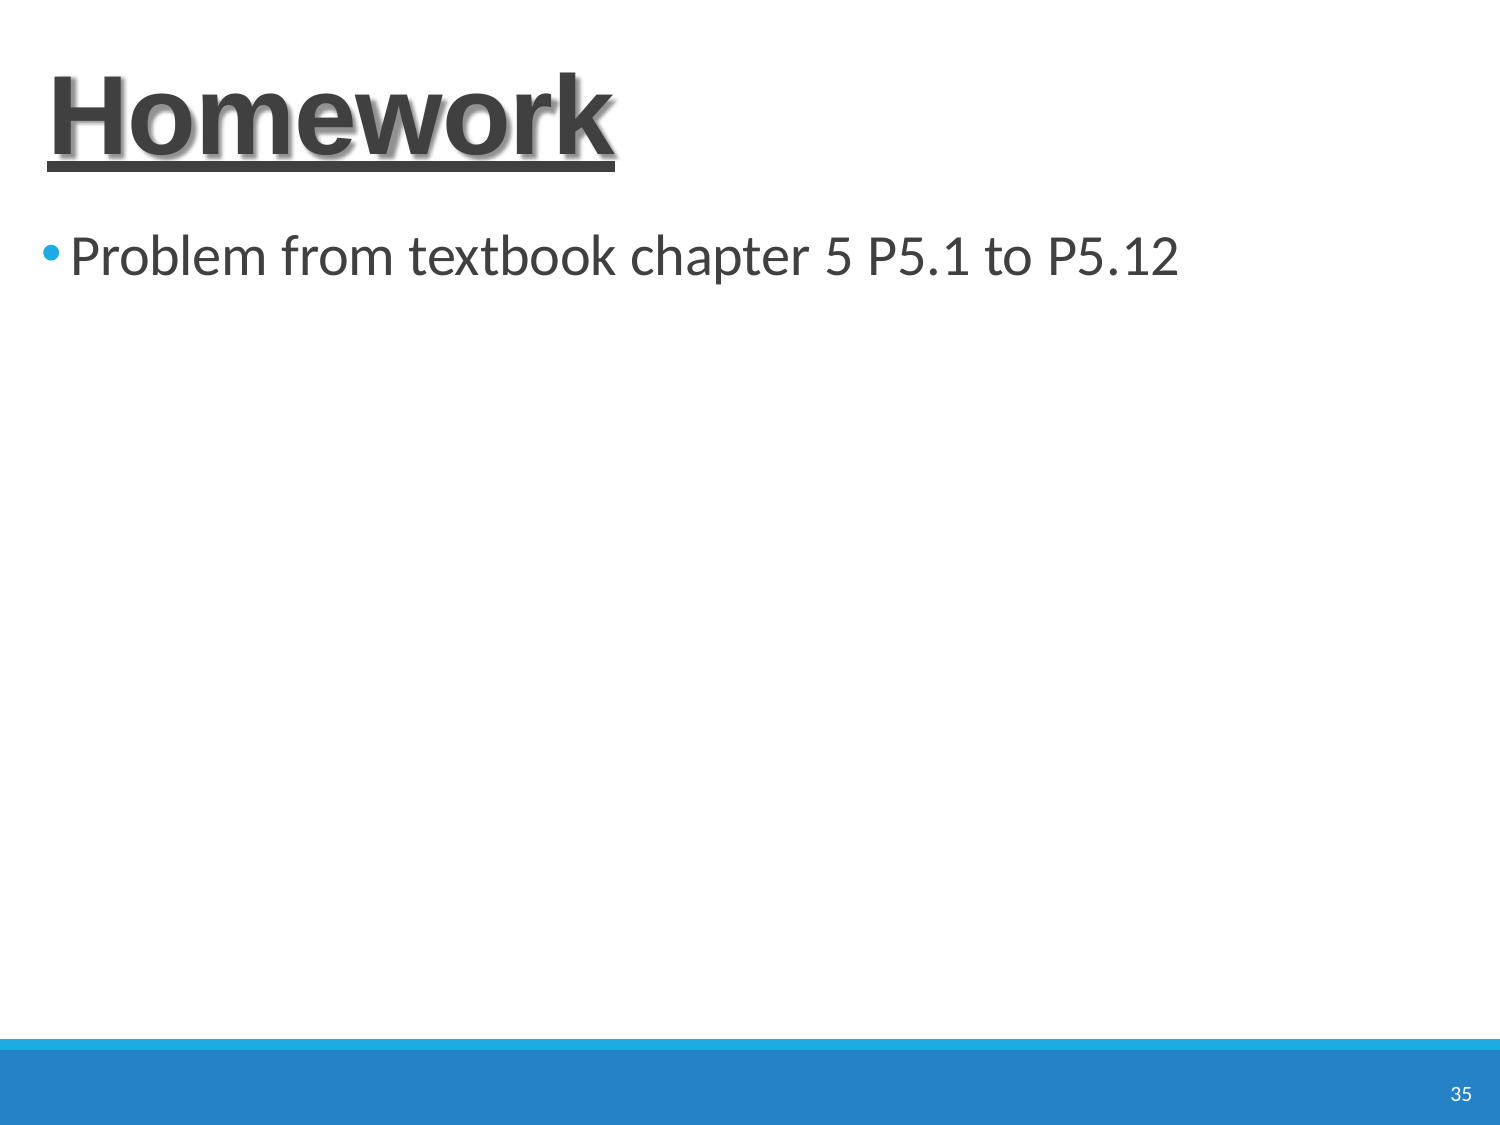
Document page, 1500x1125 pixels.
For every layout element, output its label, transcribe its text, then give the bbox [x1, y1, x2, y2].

title Homework [24, 39, 1476, 312]
text_box Problem from textbook chapter 5 P5.1 to P5.12 [39, 215, 1190, 288]
slide_number 35 [1444, 1083, 1479, 1125]
picture [0, 8, 692, 191]
